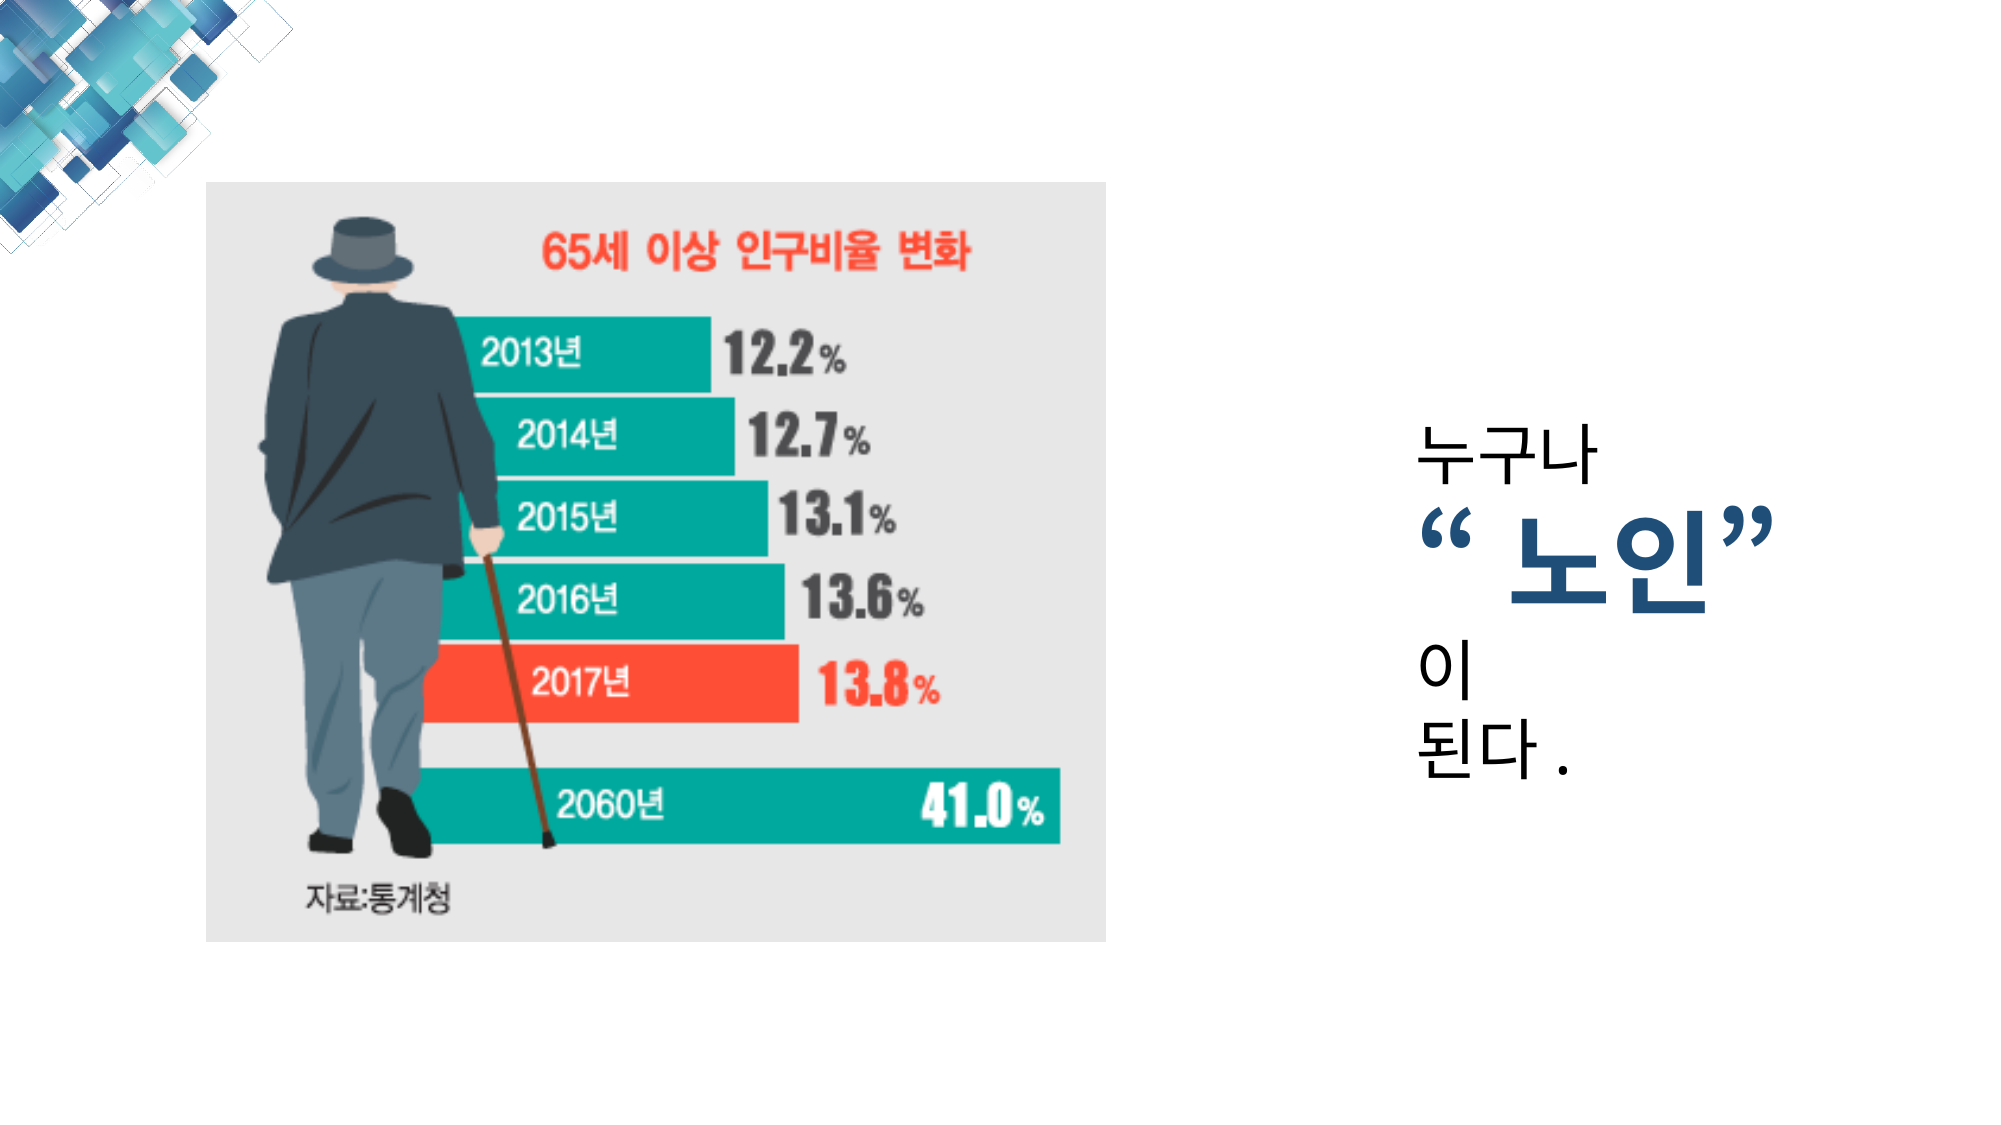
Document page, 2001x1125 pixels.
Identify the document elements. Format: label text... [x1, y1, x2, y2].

text_box 누구나 “노인”이 된다. [1401, 405, 1841, 796]
picture [0, 0, 1106, 943]
